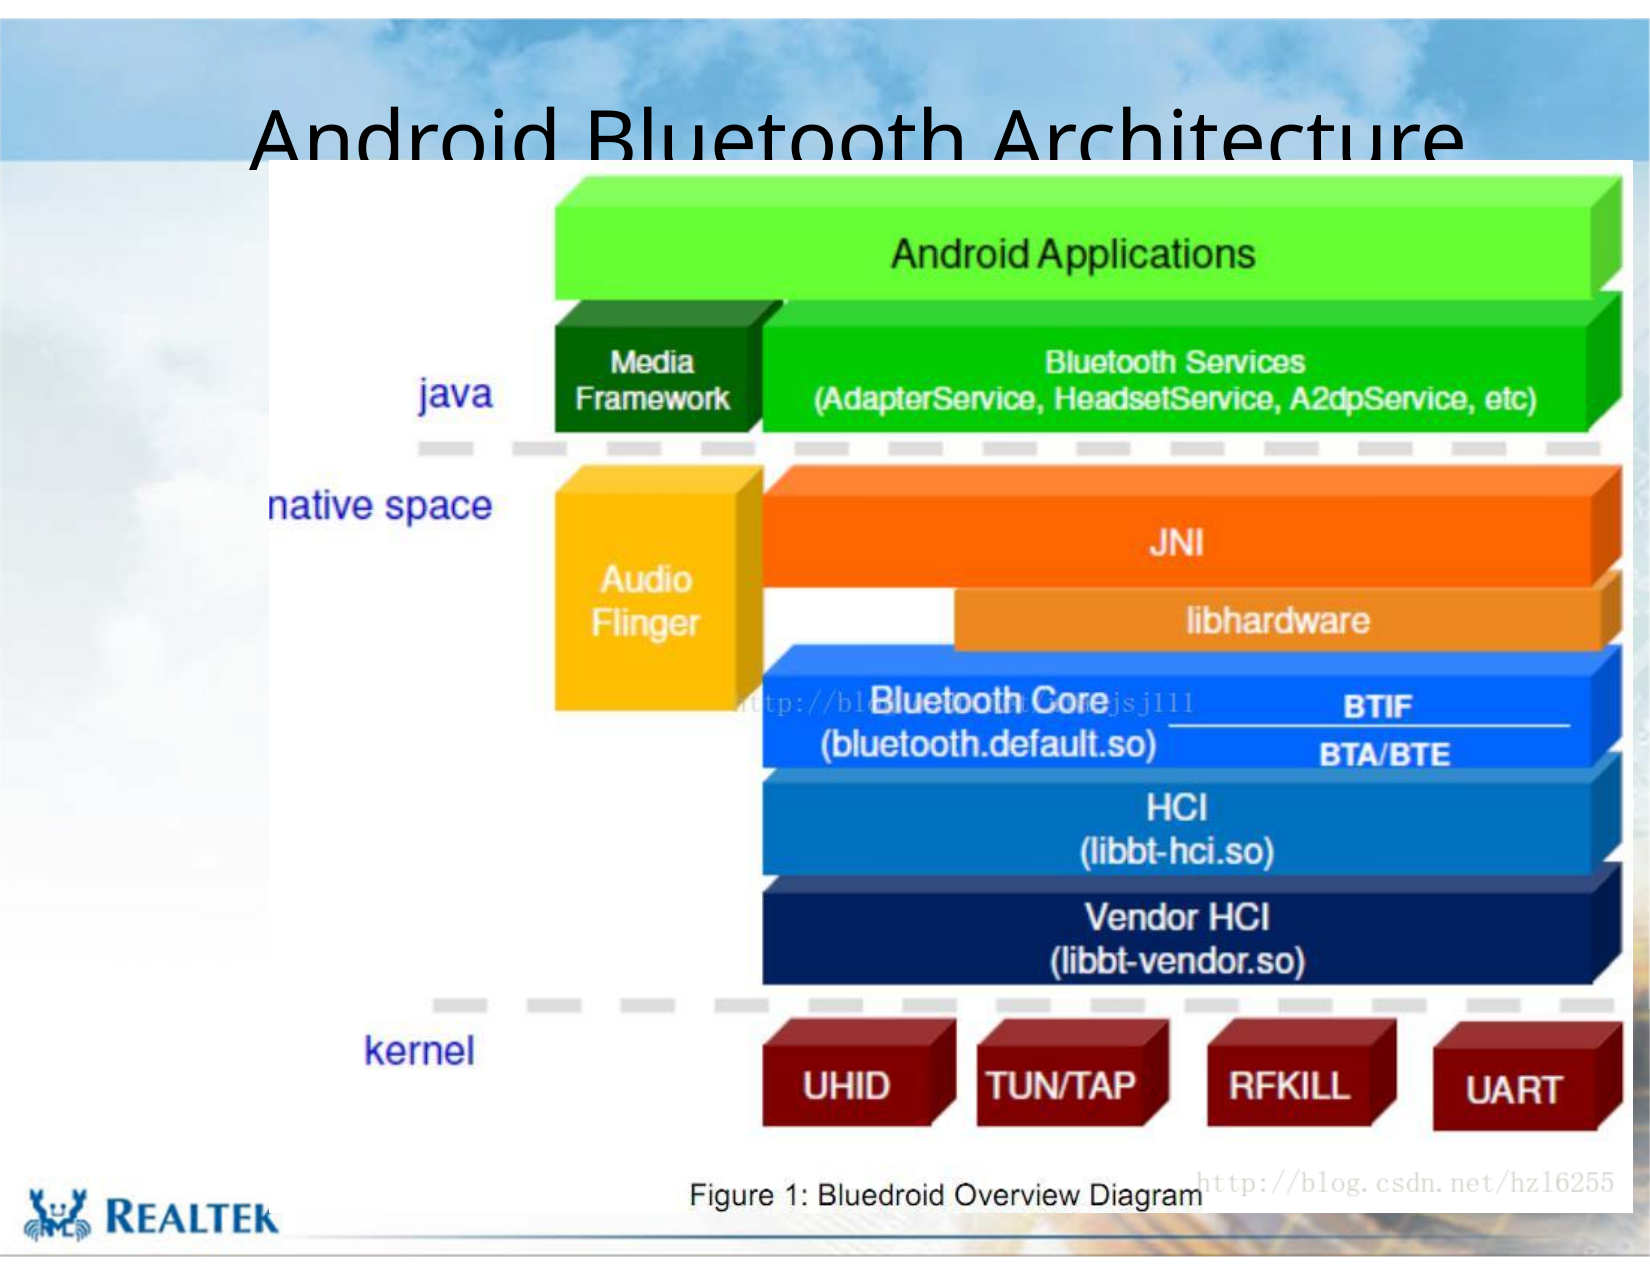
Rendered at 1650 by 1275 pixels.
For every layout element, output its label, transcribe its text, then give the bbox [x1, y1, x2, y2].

title Android Bluetooth Architecture [249, 37, 1650, 145]
picture [0, 18, 1650, 1257]
